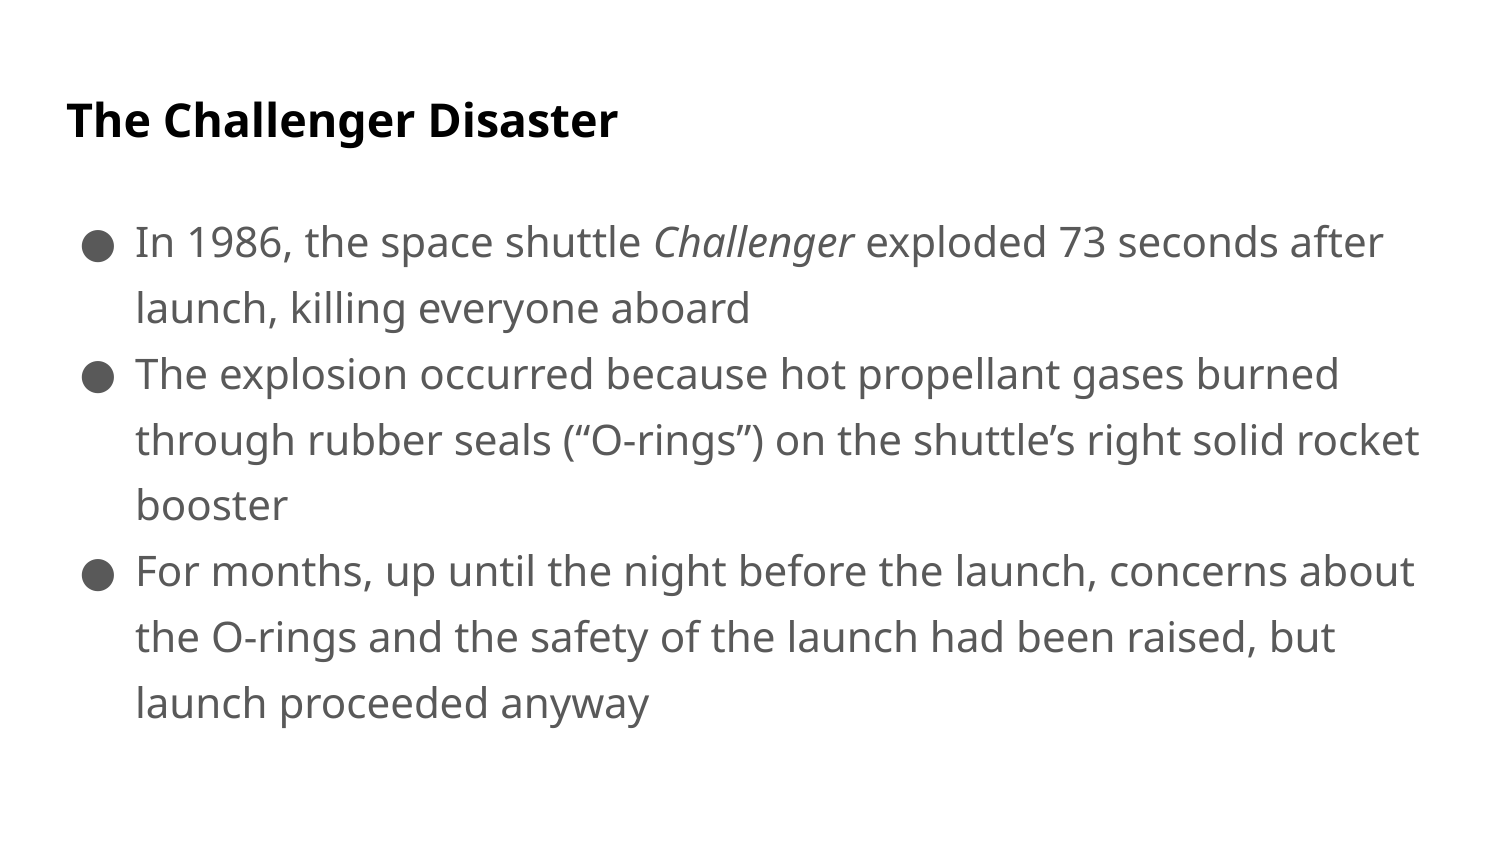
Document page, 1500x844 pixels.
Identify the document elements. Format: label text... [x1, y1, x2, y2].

list In 1986, the space shuttle Challenger exploded 73 seconds after launch, killing everyone aboard The explosion occurred because hot propellant gases burned through rubber seals (“O-rings”) on the shuttle’s right solid rocket booster For months, up until the night before the launch, concerns about the O-rings and the safety of the launch had been raised, but launch proceeded anyway [51, 189, 1449, 750]
title The Challenger Disaster [51, 72, 1449, 167]
